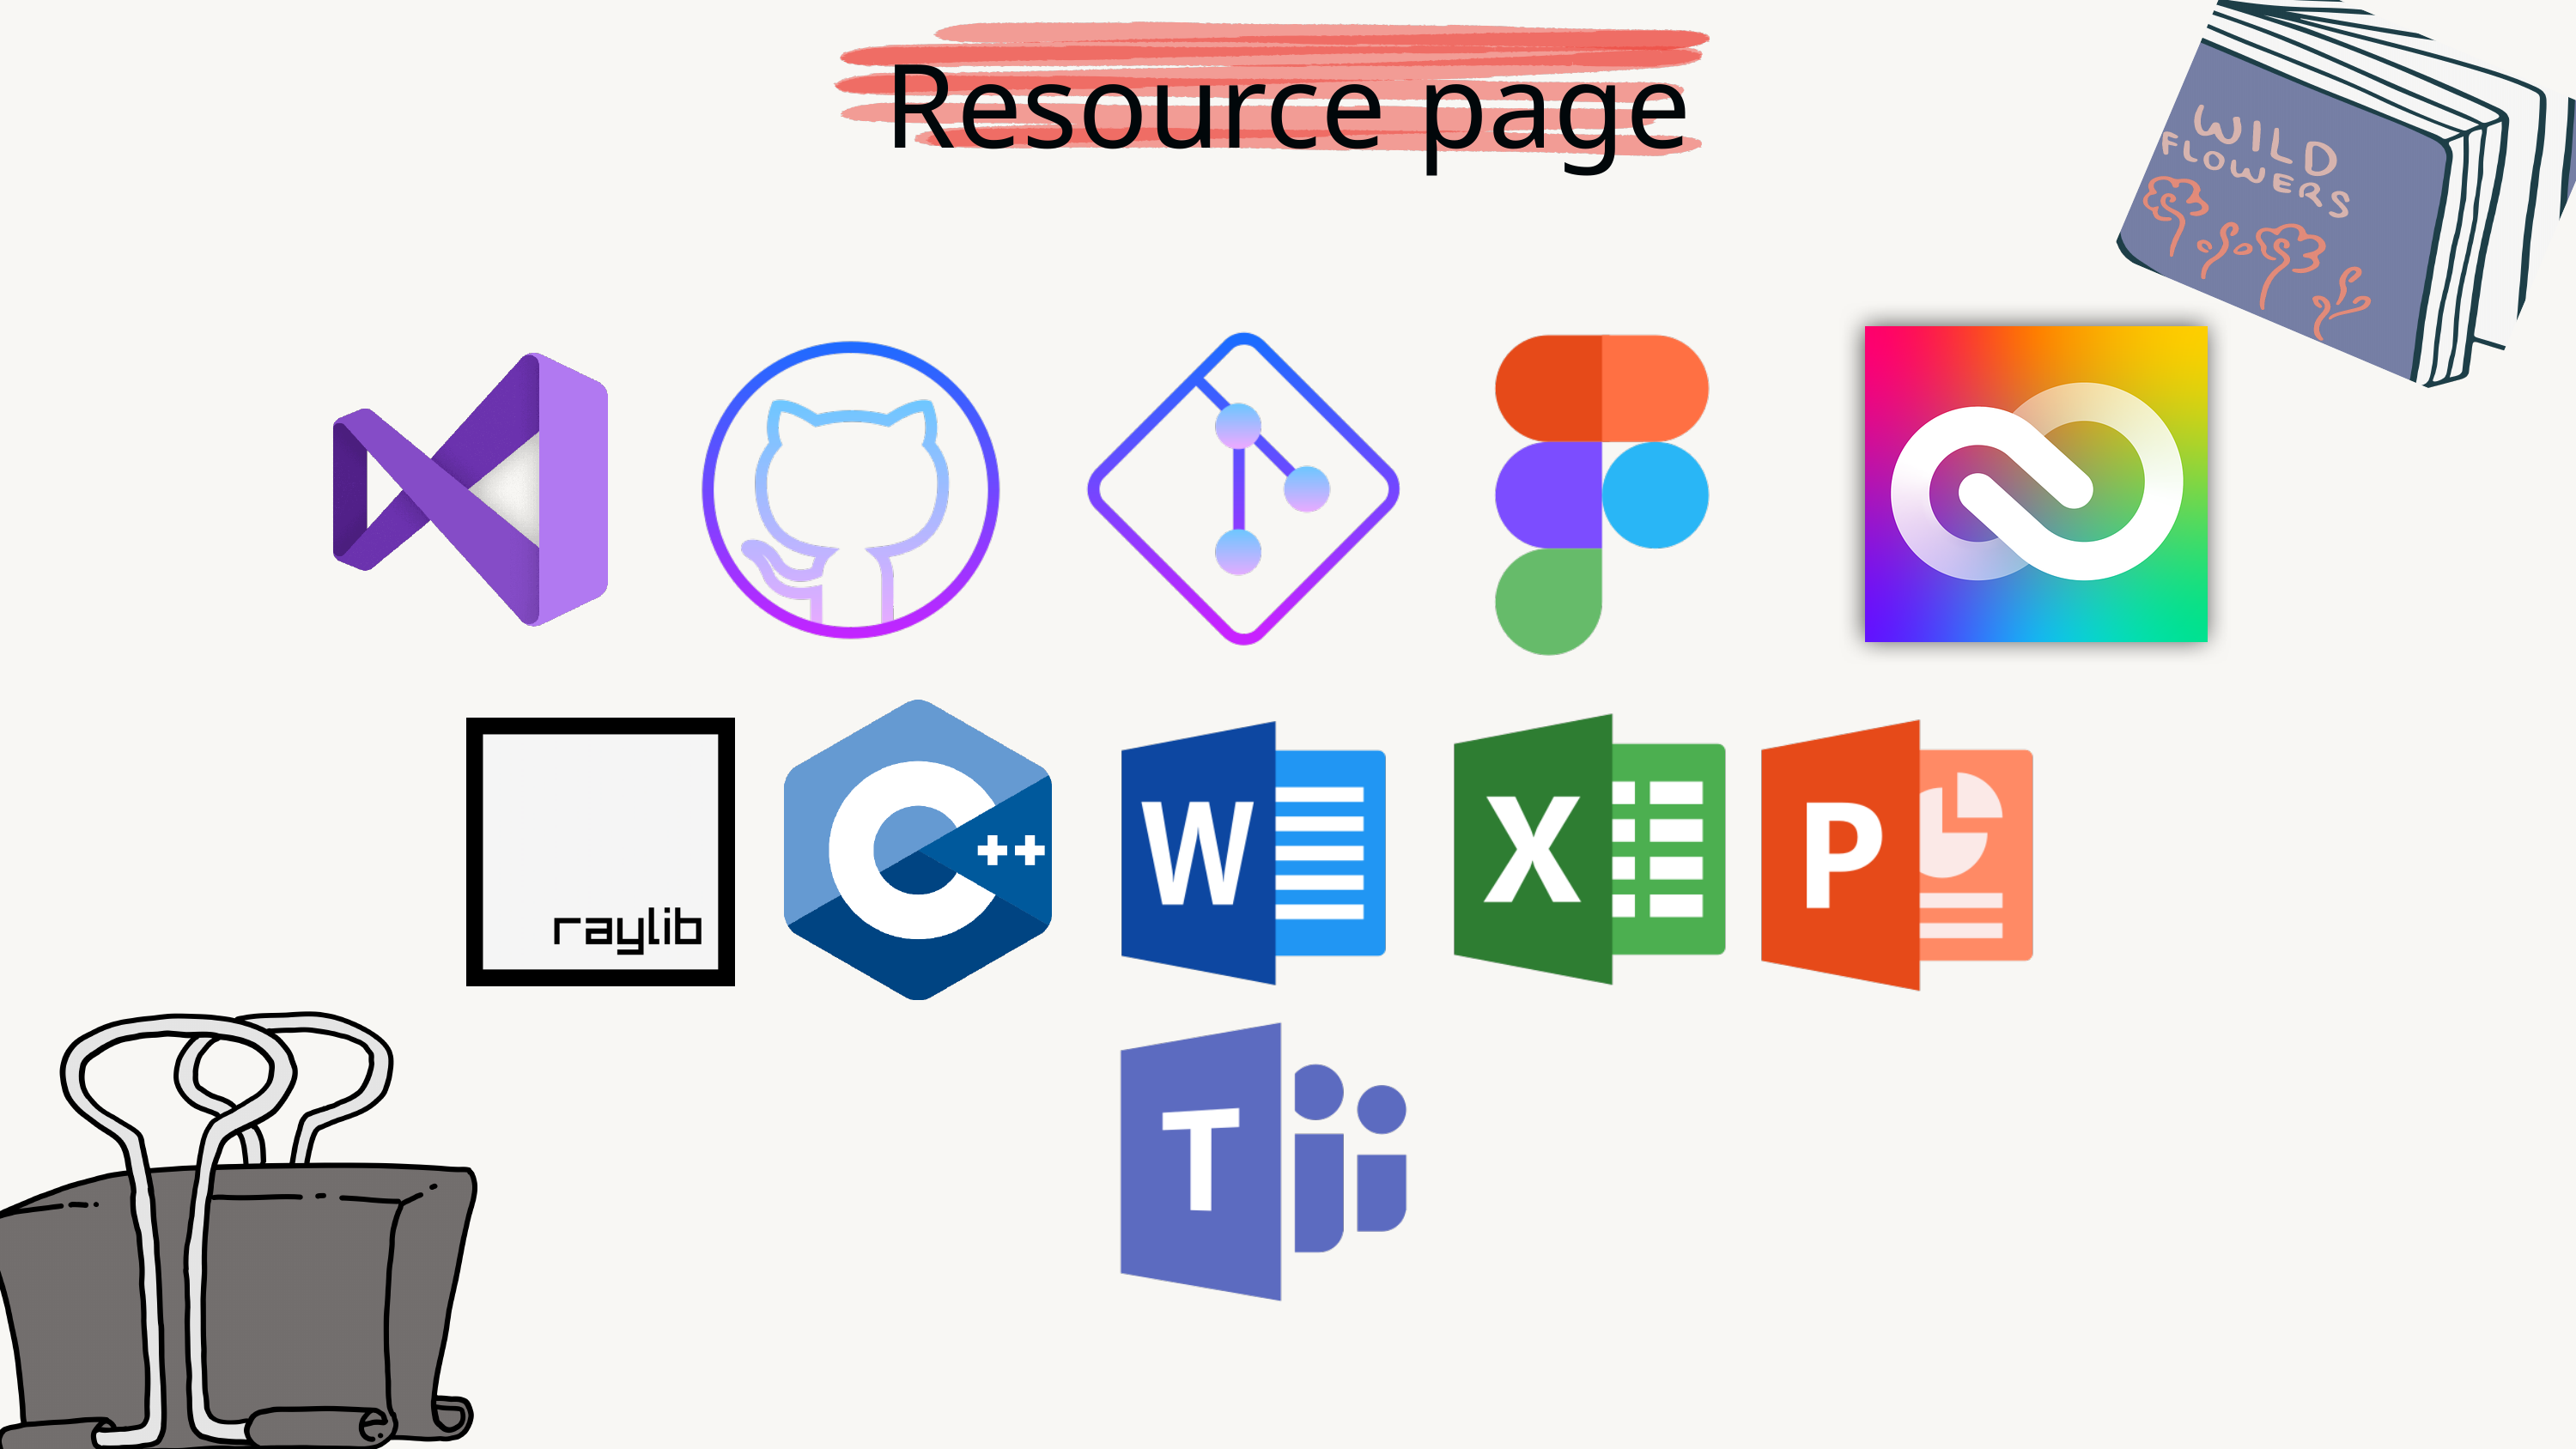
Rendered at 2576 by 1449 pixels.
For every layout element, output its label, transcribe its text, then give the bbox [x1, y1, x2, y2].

picture [1864, 326, 2208, 642]
text_box [0, 1010, 478, 1449]
picture [465, 718, 735, 987]
picture [1060, 306, 2079, 1329]
picture [222, 307, 1034, 674]
text_box Resource page [710, 8, 1865, 172]
picture [784, 700, 1052, 1000]
text_box [2111, 0, 2576, 409]
